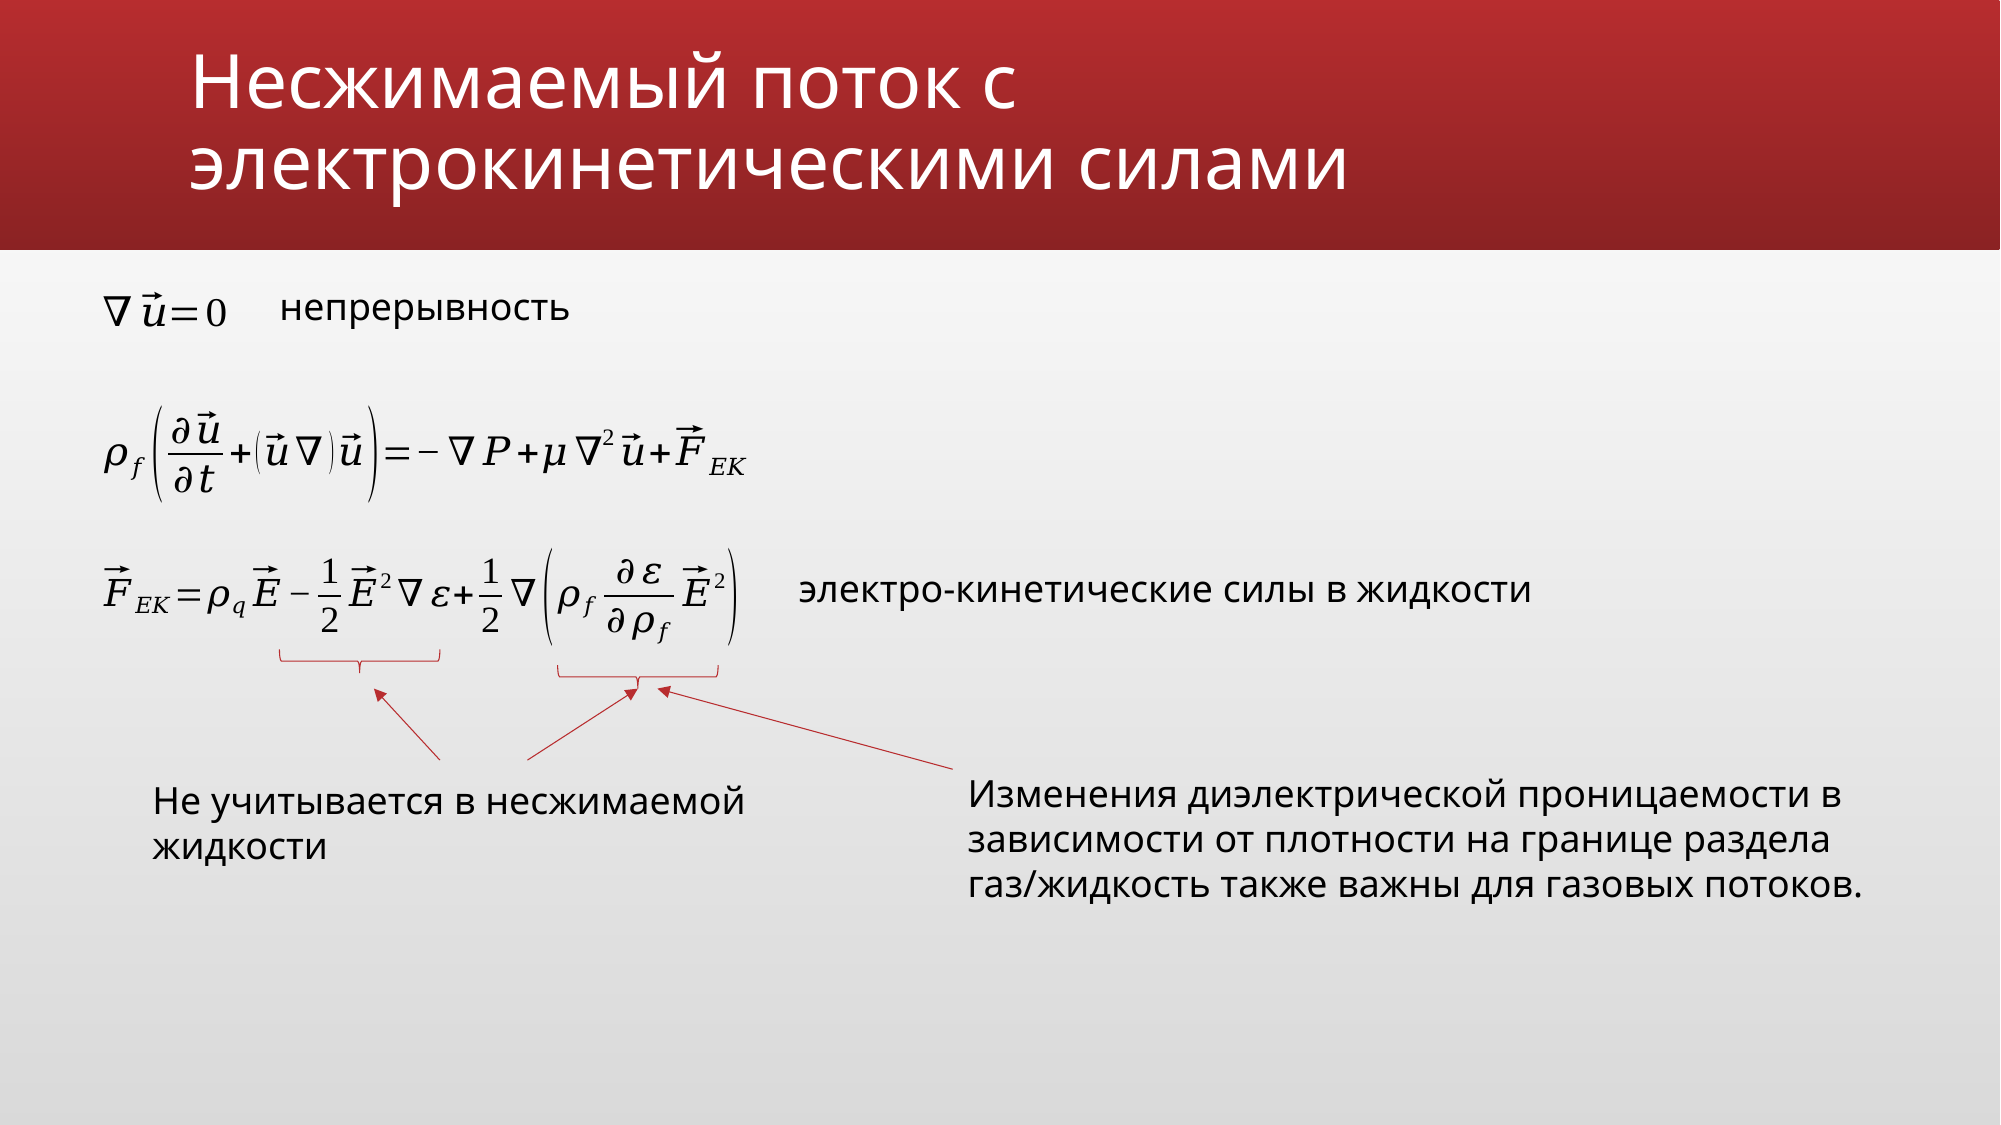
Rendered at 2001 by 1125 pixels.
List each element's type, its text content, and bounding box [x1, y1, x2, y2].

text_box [527, 688, 622, 761]
text_box [557, 665, 719, 689]
text_box Не учитывается в несжимаемой жидкости [137, 769, 871, 874]
text_box Изменения диэлектрической проницаемости в зависимости от плотности на границе раздела газ/жидкость также важны для газовых потоков. [952, 763, 1954, 913]
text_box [373, 688, 440, 761]
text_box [657, 688, 953, 770]
text_box электро-кинетические силы в жидкости [784, 557, 1548, 617]
text_box непрерывность [264, 275, 586, 336]
text_box [278, 649, 441, 674]
title Несжимаемый поток с электрокинетическими силами [174, 16, 1825, 234]
